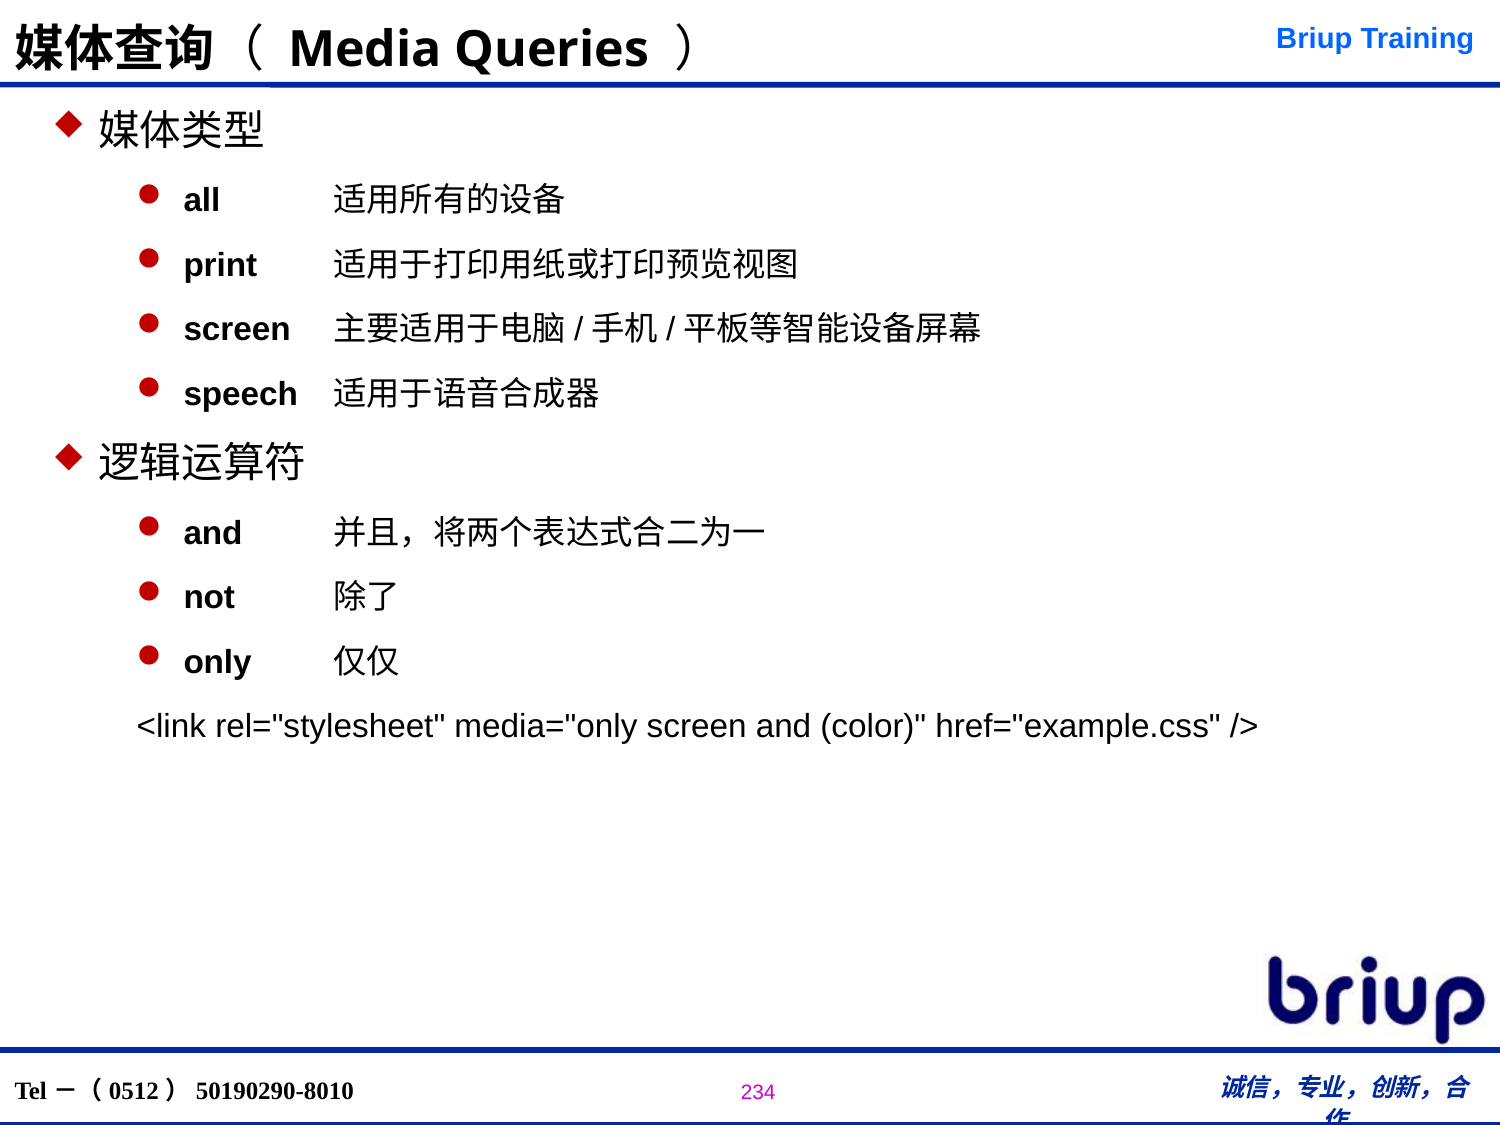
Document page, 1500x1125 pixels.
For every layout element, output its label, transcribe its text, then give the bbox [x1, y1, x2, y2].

list 媒体类型 all 适用所有的设备 print 适用于打印用纸或打印预览视图 screen 主要适用于电脑/手机/平板等智能设备屏幕 speech 适用于语音合成器 逻辑运算符 and 并且，将两个表达式合二为一 not 除了 only 仅仅 <link rel="stylesheet" media="only screen and (color)" href="example.css" /> [0, 96, 1500, 1051]
title 媒体查询（ Media Queries ） [0, 0, 1251, 85]
